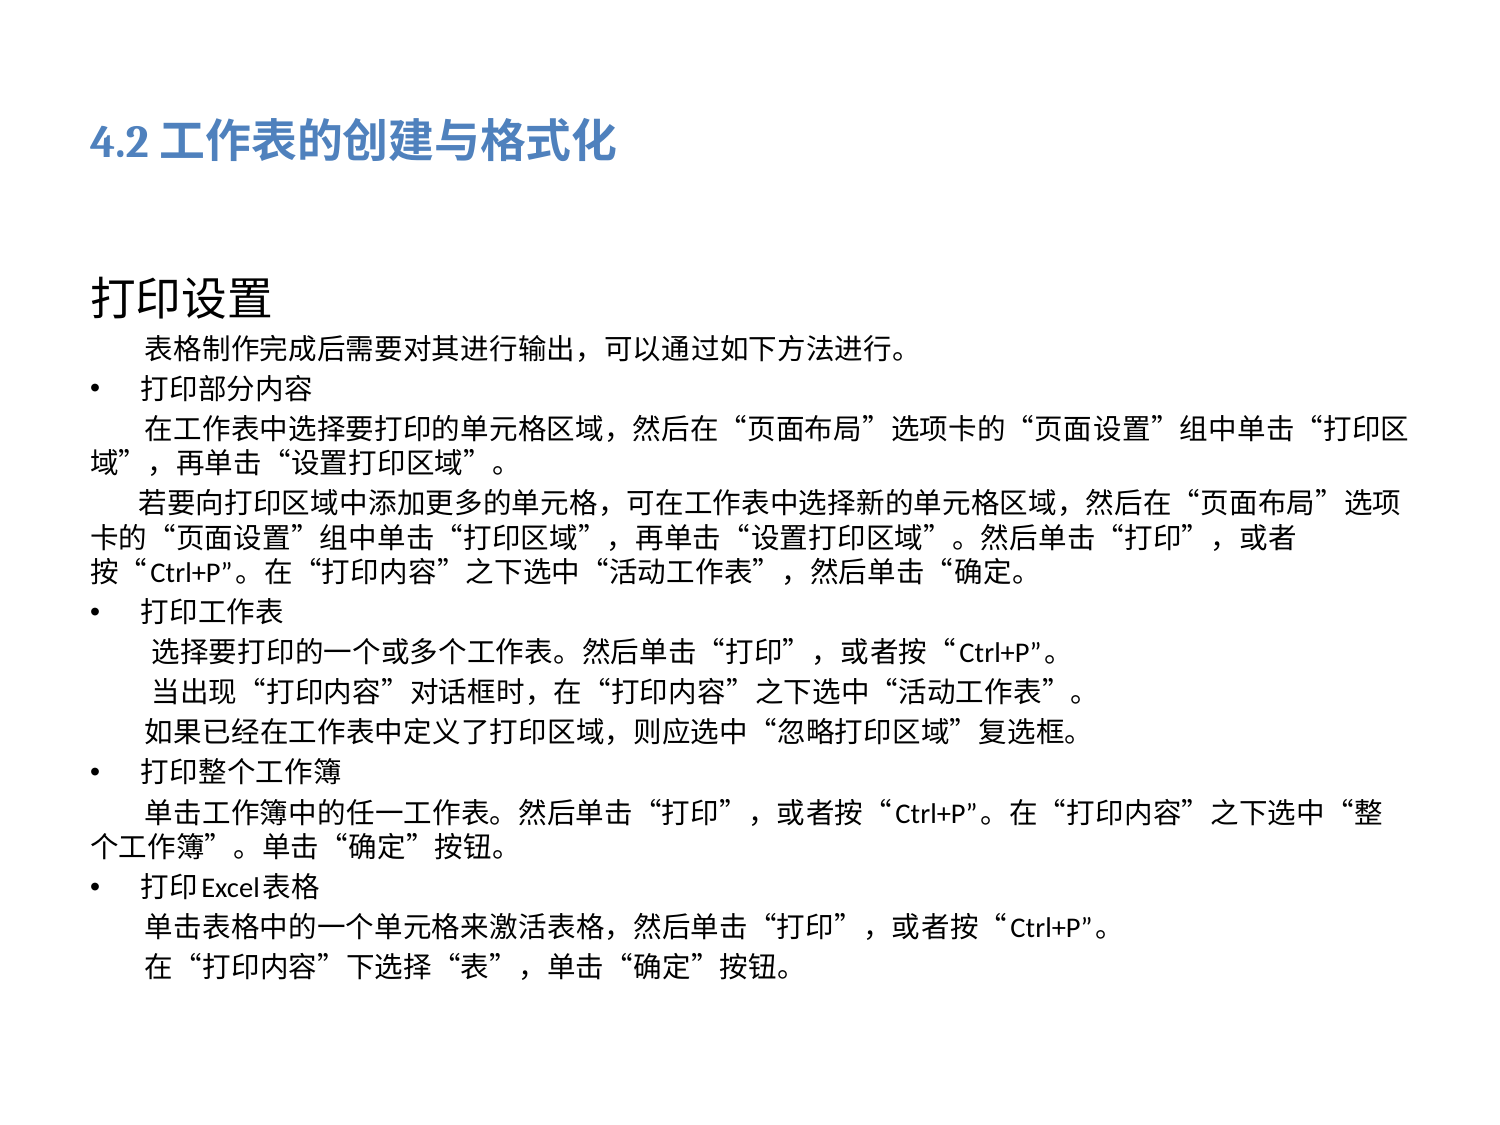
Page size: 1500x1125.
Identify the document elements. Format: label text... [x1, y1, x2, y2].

list 打印设置 表格制作完成后需要对其进行输出，可以通过如下方法进行。 打印部分内容 在工作表中选择要打印的单元格区域，然后在“页面布局”选项卡的“页面设置”组中单击“打印区域”，再单击“设置打印区域”。 若要向打印区域中添加更多的单元格，可在工作表中选择新的单元格区域，然后在“页面布局”选项卡的“页面设置”组中单击“打印区域”，再单击“设置打印区域”。然后单击“打印”，或者按“Ctrl+P”。在“打印内容”之下选中“活动工作表”，然后单击“确定。 打印工作表 选择要打印的一个或多个工作表。然后单击“打印”，或者按“Ctrl+P”。 当出现“打印内容”对话框时，在“打印内容”之下选中“活动工作表”。 如果已经在工作表中定义了打印区域，则应选中“忽略打印区域”复选框。 打印整个工作簿 单击工作簿中的任一工作表。然后单击“打印”，或者按“Ctrl+P”。在“打印内容”之下选中“整个工作簿”。单击“确定”按钮。 打印Excel表格 单击表格中的一个单元格来激活表格，然后单击“打印”，或者按“Ctrl+P”。 在“打印内容”下选择“表”，单击“确定”按钮。 [75, 262, 1425, 1005]
title 4.2工作表的创建与格式化 [75, 45, 1425, 233]
